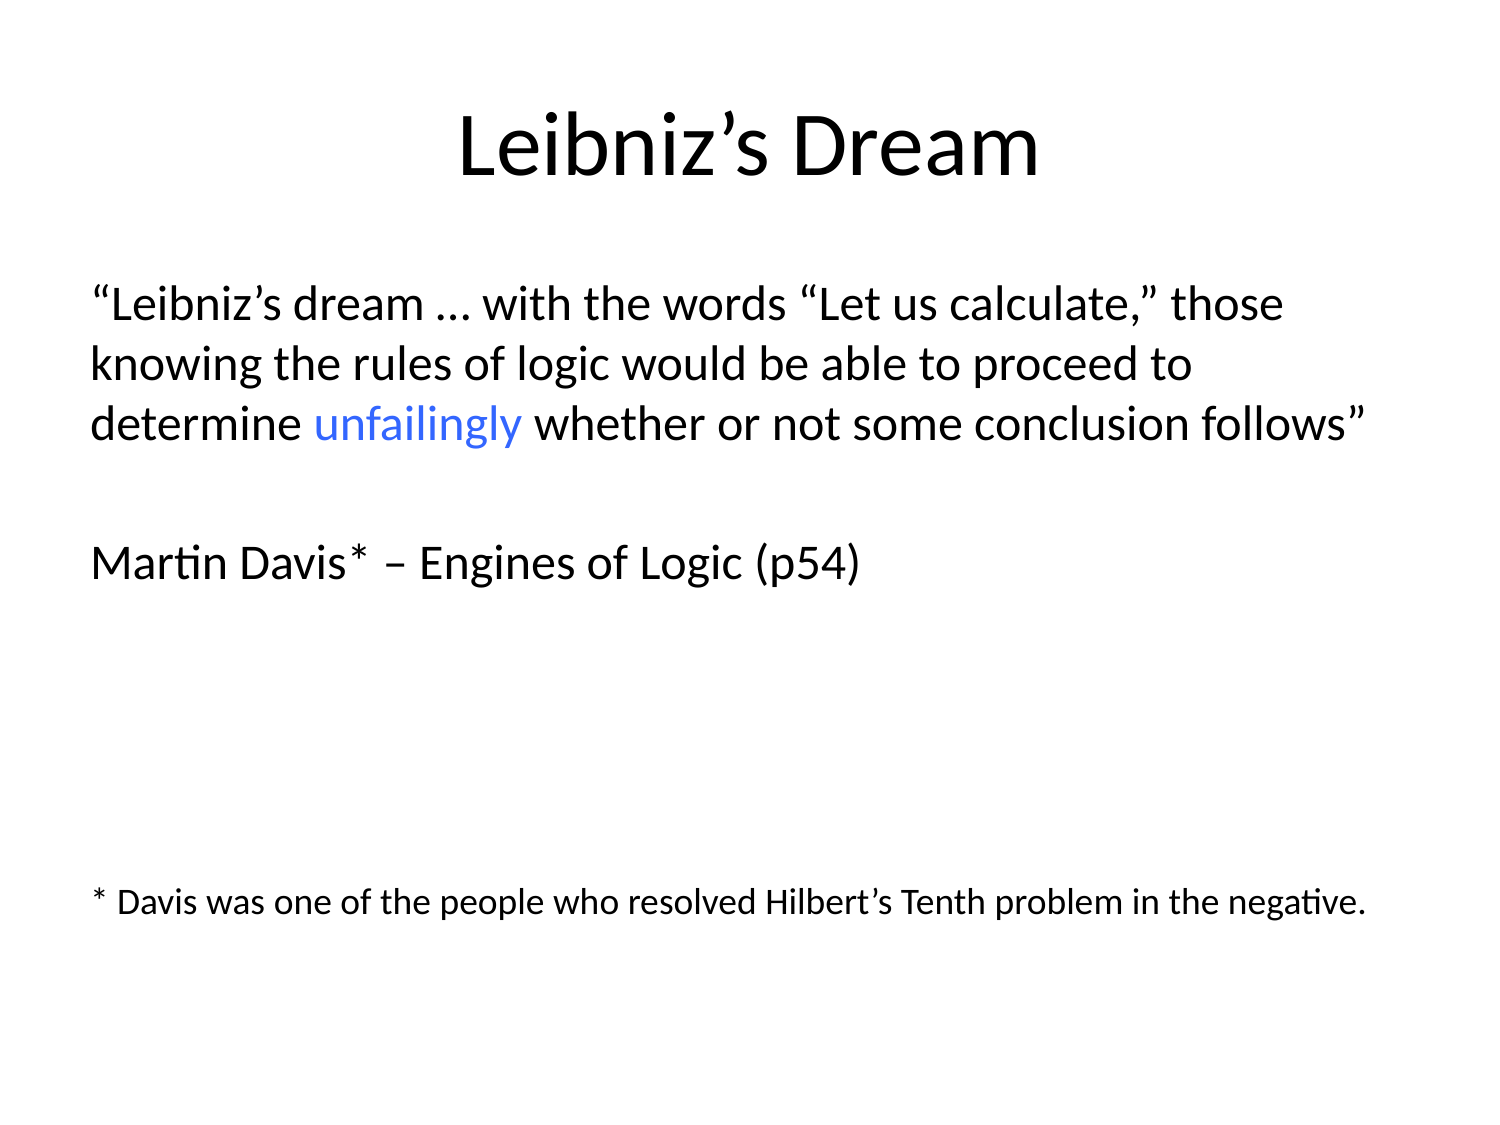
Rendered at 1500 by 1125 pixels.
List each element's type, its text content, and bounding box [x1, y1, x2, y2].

title Leibniz’s Dream [75, 45, 1425, 233]
list “Leibniz’s dream … with the words “Let us calculate,” those knowing the rules of logic would be able to proceed to determine unfailingly whether or not some conclusion follows” Martin Davis* – Engines of Logic (p54) * Davis was one of the people who resolved Hilbert’s Tenth problem in the negative. [75, 262, 1425, 1005]
